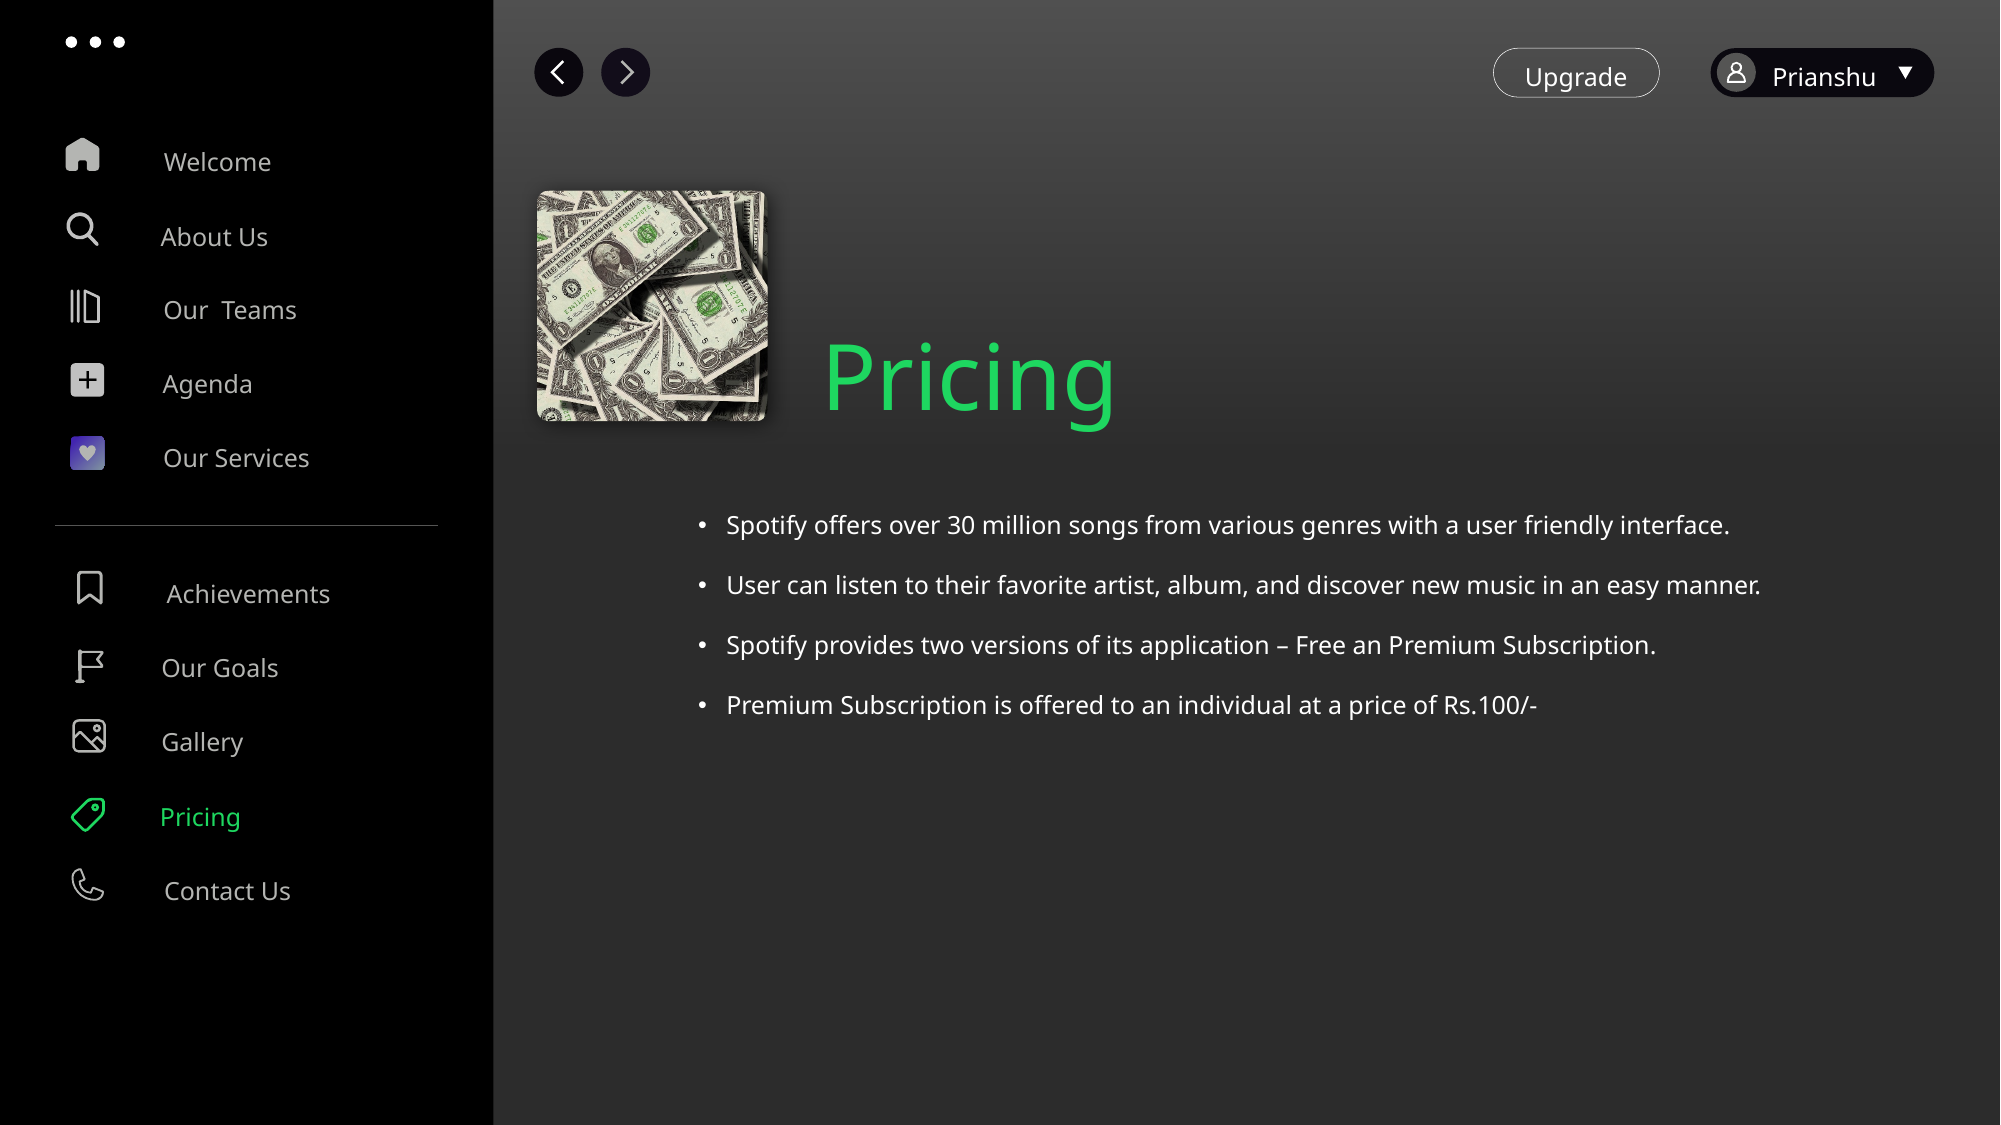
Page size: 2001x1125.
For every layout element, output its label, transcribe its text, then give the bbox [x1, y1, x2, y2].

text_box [65, 36, 125, 48]
text_box Spotify offers over 30 million songs from various genres with a user friendly interface. User can listen to their favorite artist, album, and discover new music in an easy manner. Spotify provides two versions of its application – Free an Premium Subscription. Premium Subscription is offered to an individual at a price of Rs.100/- [683, 502, 1828, 728]
text_box Contact Us [149, 867, 307, 913]
text_box [71, 868, 105, 901]
text_box [1715, 51, 1757, 93]
text_box Our Services [148, 434, 326, 480]
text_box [70, 797, 105, 832]
text_box Gallery [146, 719, 259, 764]
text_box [70, 436, 105, 470]
text_box Our Teams [148, 287, 313, 333]
text_box [1726, 61, 1746, 83]
text_box [1709, 47, 1936, 99]
text_box Pricing [145, 793, 257, 839]
text_box [1896, 65, 1915, 82]
text_box Achievements [151, 570, 346, 616]
text_box [74, 649, 104, 684]
text_box [66, 212, 99, 246]
text_box Our Goals [146, 645, 301, 690]
text_box [65, 137, 100, 171]
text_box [72, 719, 106, 753]
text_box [70, 289, 100, 324]
text_box Agenda [147, 361, 269, 406]
text_box Welcome [149, 138, 287, 184]
text_box [0, 0, 494, 1125]
text_box Pricing [806, 311, 1135, 437]
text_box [1493, 48, 1660, 100]
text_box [534, 47, 584, 97]
text_box Prianshu [1757, 53, 1892, 99]
text_box [77, 570, 103, 605]
picture [536, 190, 768, 422]
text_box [70, 363, 105, 397]
text_box About Us [145, 213, 284, 259]
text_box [601, 47, 651, 97]
